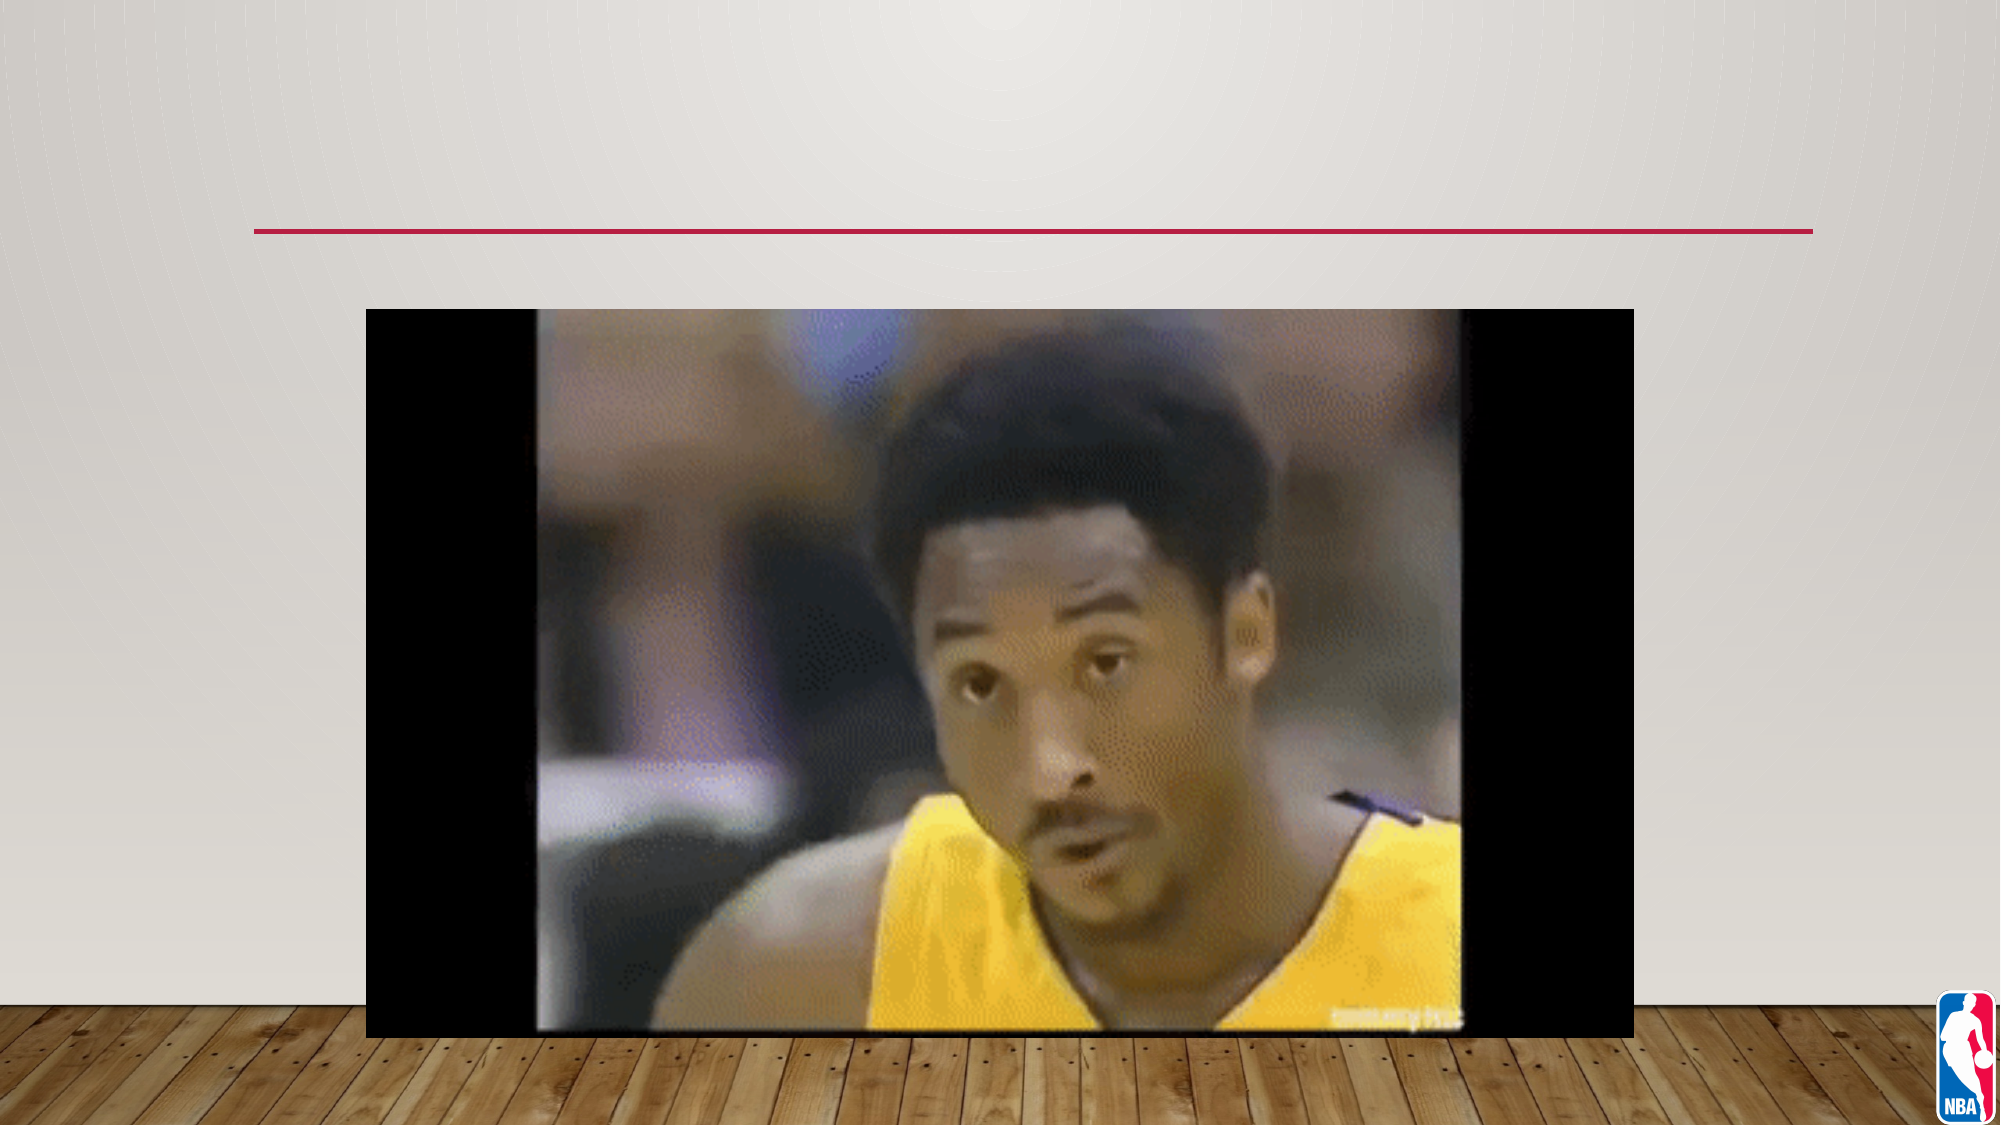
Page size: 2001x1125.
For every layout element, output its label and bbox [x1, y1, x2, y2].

picture [0, 990, 2000, 1125]
list [366, 309, 1634, 1038]
